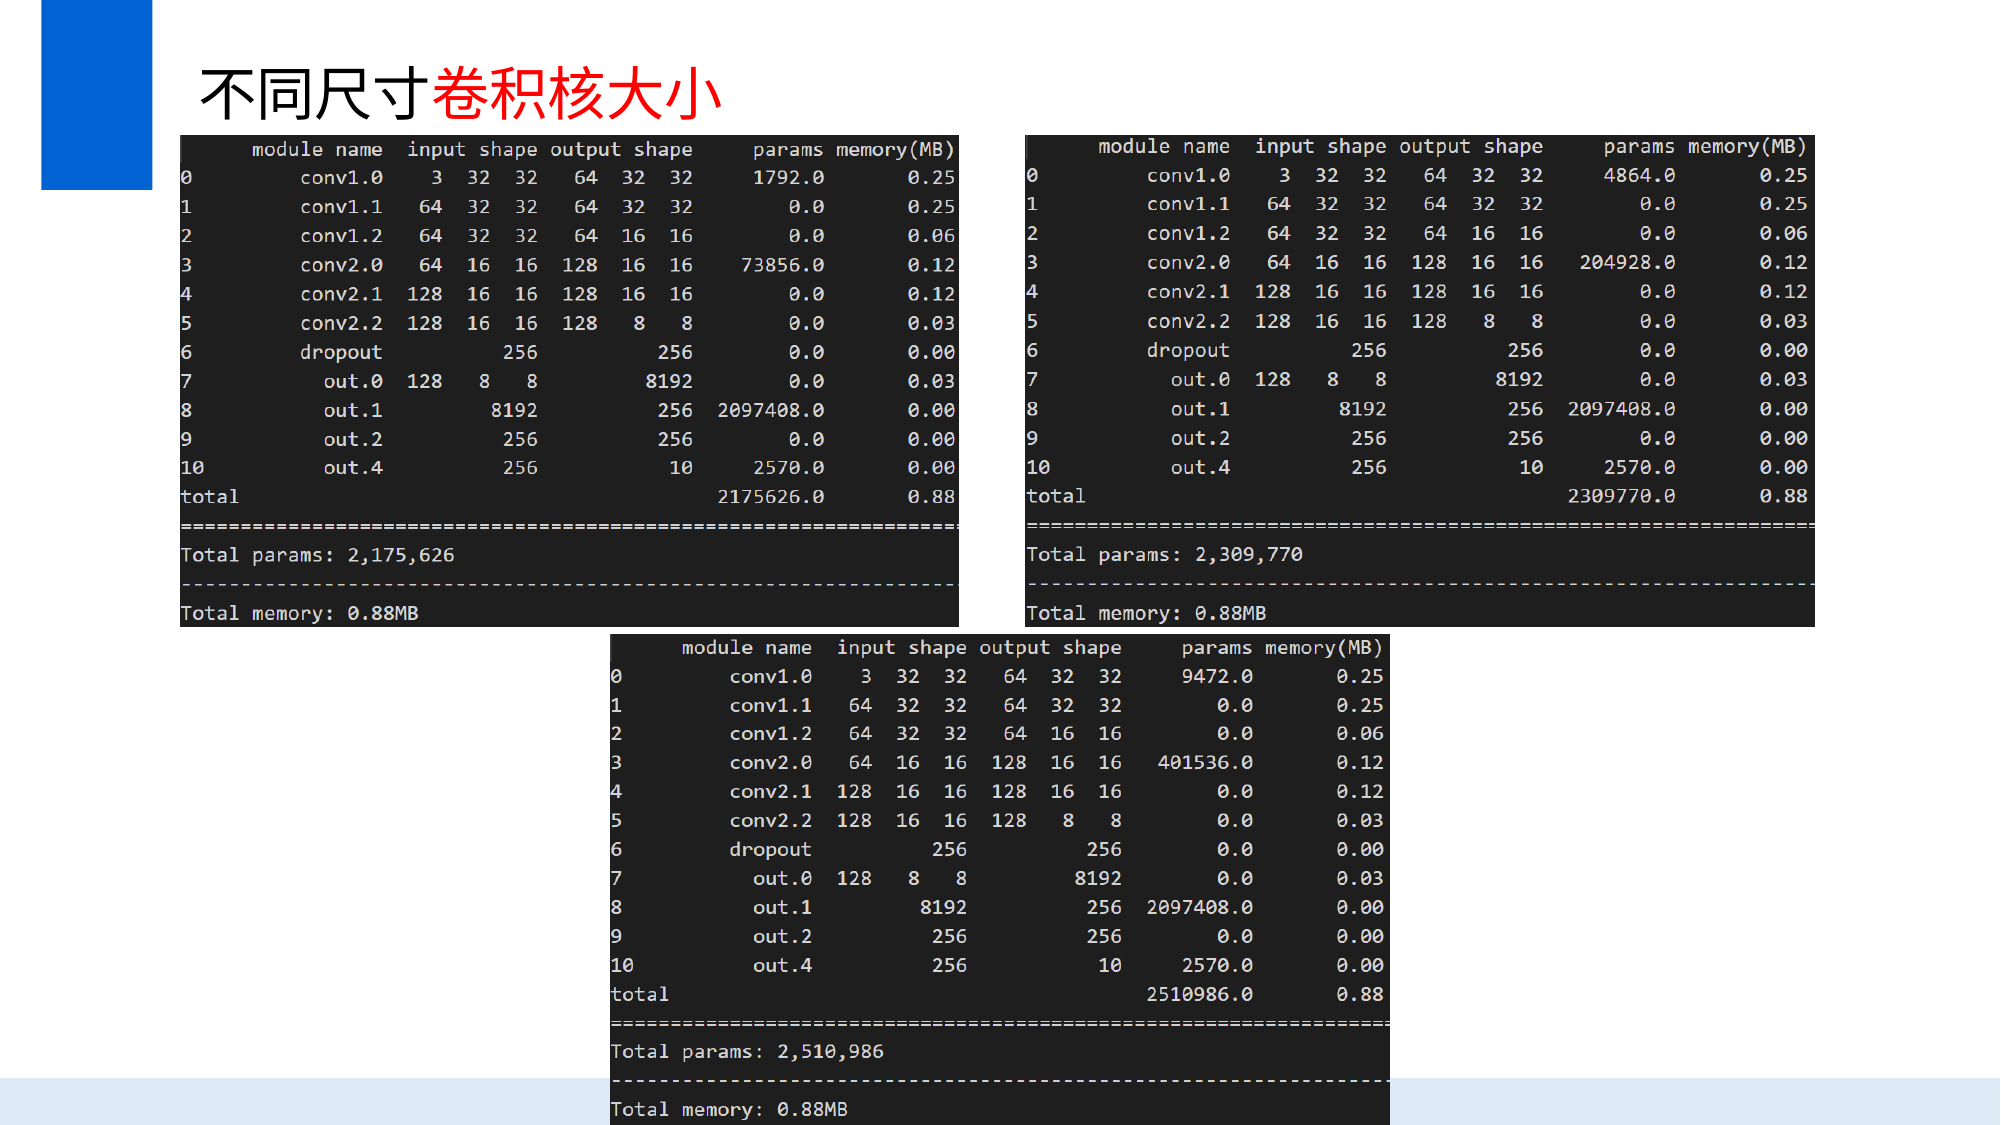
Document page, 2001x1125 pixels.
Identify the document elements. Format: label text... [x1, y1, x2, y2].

text_box 不同尺寸卷积核大小 [183, 50, 738, 135]
picture [180, 135, 959, 627]
picture [1025, 135, 1815, 627]
picture [610, 634, 1390, 1125]
